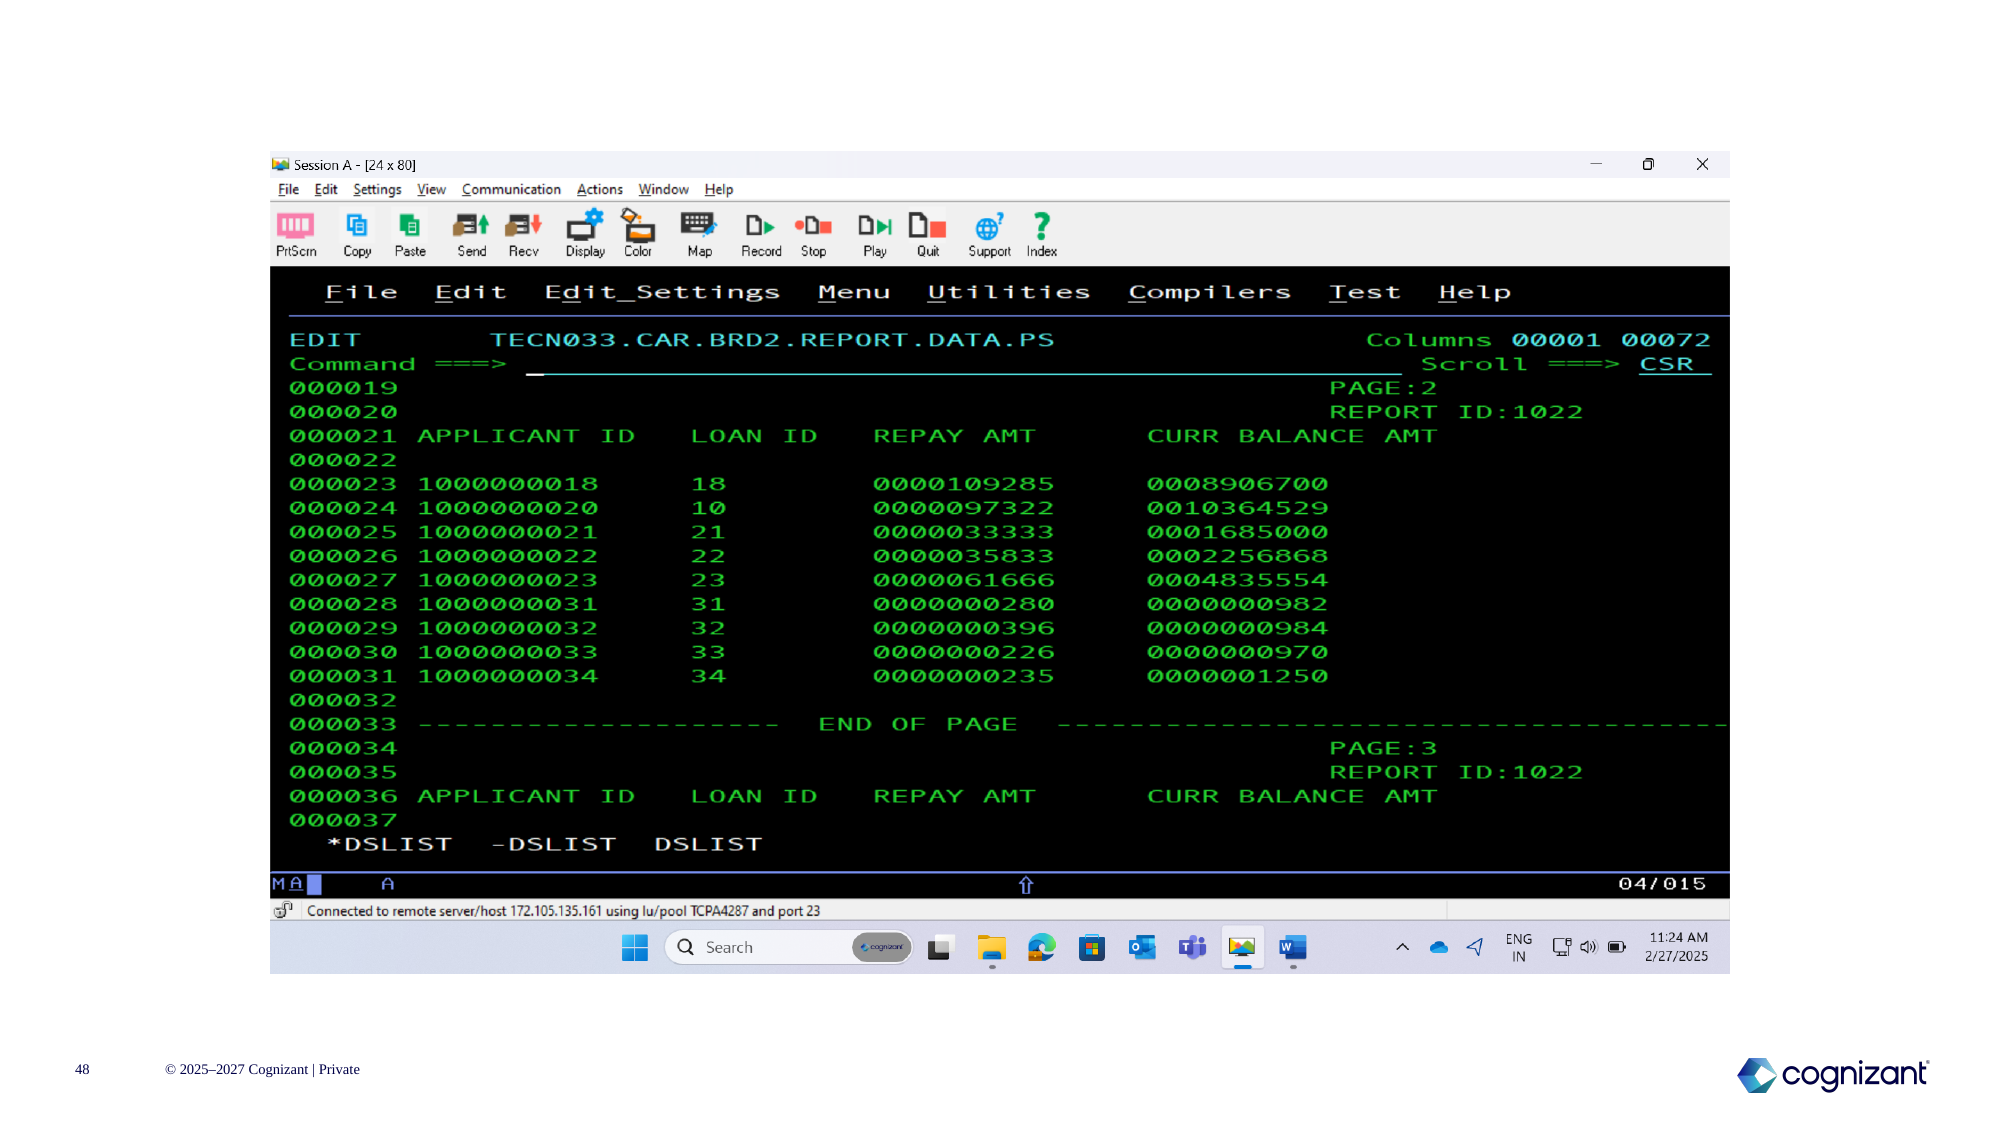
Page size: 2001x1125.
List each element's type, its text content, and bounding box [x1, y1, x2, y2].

picture [1737, 1058, 1930, 1093]
footer © 2025–2027 Cognizant | Private [165, 1050, 456, 1088]
slide_number 48 [75, 1050, 135, 1088]
picture [269, 151, 1731, 974]
